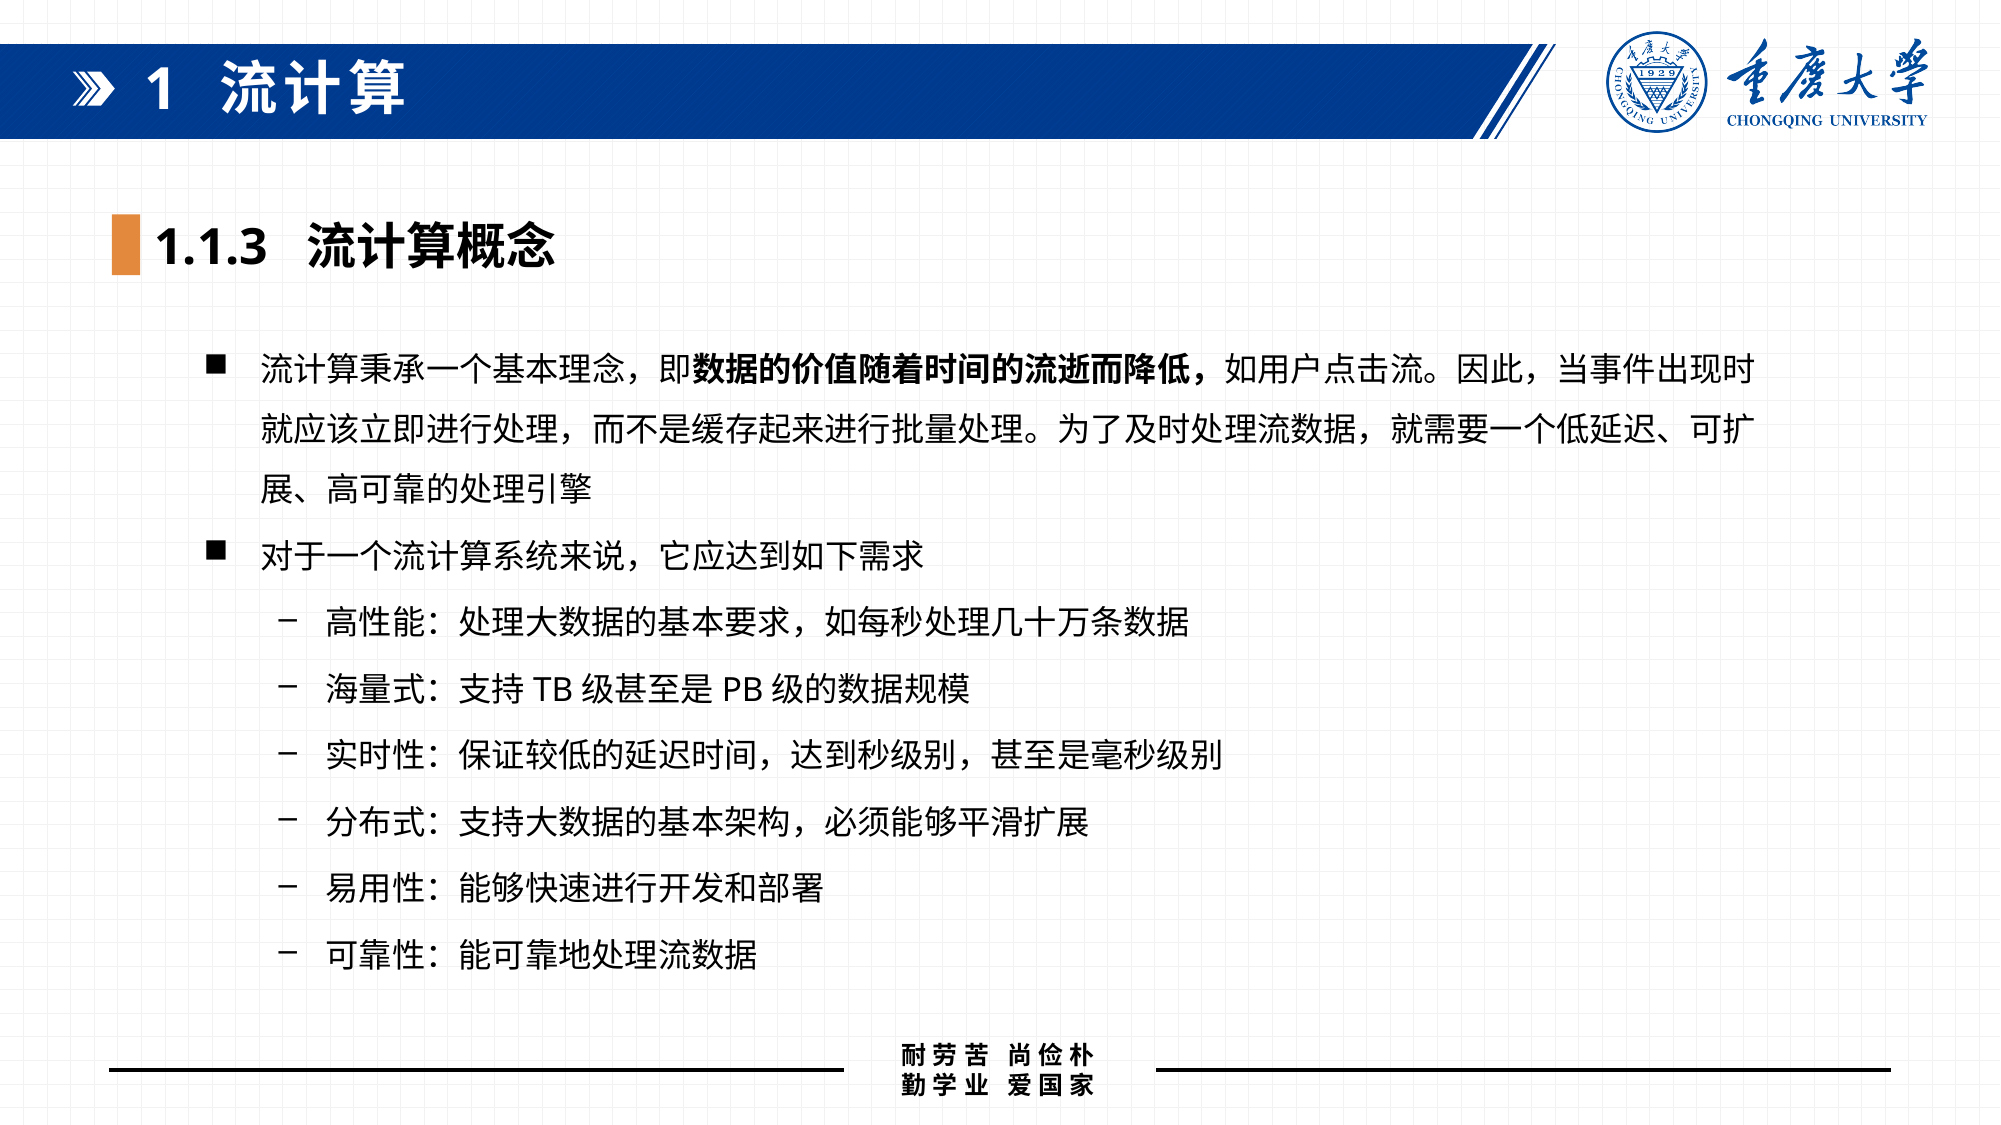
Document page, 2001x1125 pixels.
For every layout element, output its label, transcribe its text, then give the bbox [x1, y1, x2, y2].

list 1.1.3 流计算概念 [139, 213, 1891, 275]
list 1 流计算 [108, 51, 1356, 136]
text_box 流计算秉承一个基本理念，即数据的价值随着时间的流逝而降低，如用户点击流。因此，当事件出现时就应该立即进行处理，而不是缓存起来进行批量处理。为了及时处理流数据，就需要一个低延迟、可扩展、高可靠的处理引擎 对于一个流计算系统来说，它应达到如下需求 高性能：处理大数据的基本要求，如每秒处理几十万条数据 海量式：支持TB级甚至是PB级的数据规模 实时性：保证较低的延迟时间，达到秒级别，甚至是毫秒级别 分布式：支持大数据的基本架构，必须能够平滑扩展 易用性：能够快速进行开发和部署 可靠性：能可靠地处理流数据 [188, 321, 1775, 1101]
picture [1606, 31, 1928, 133]
